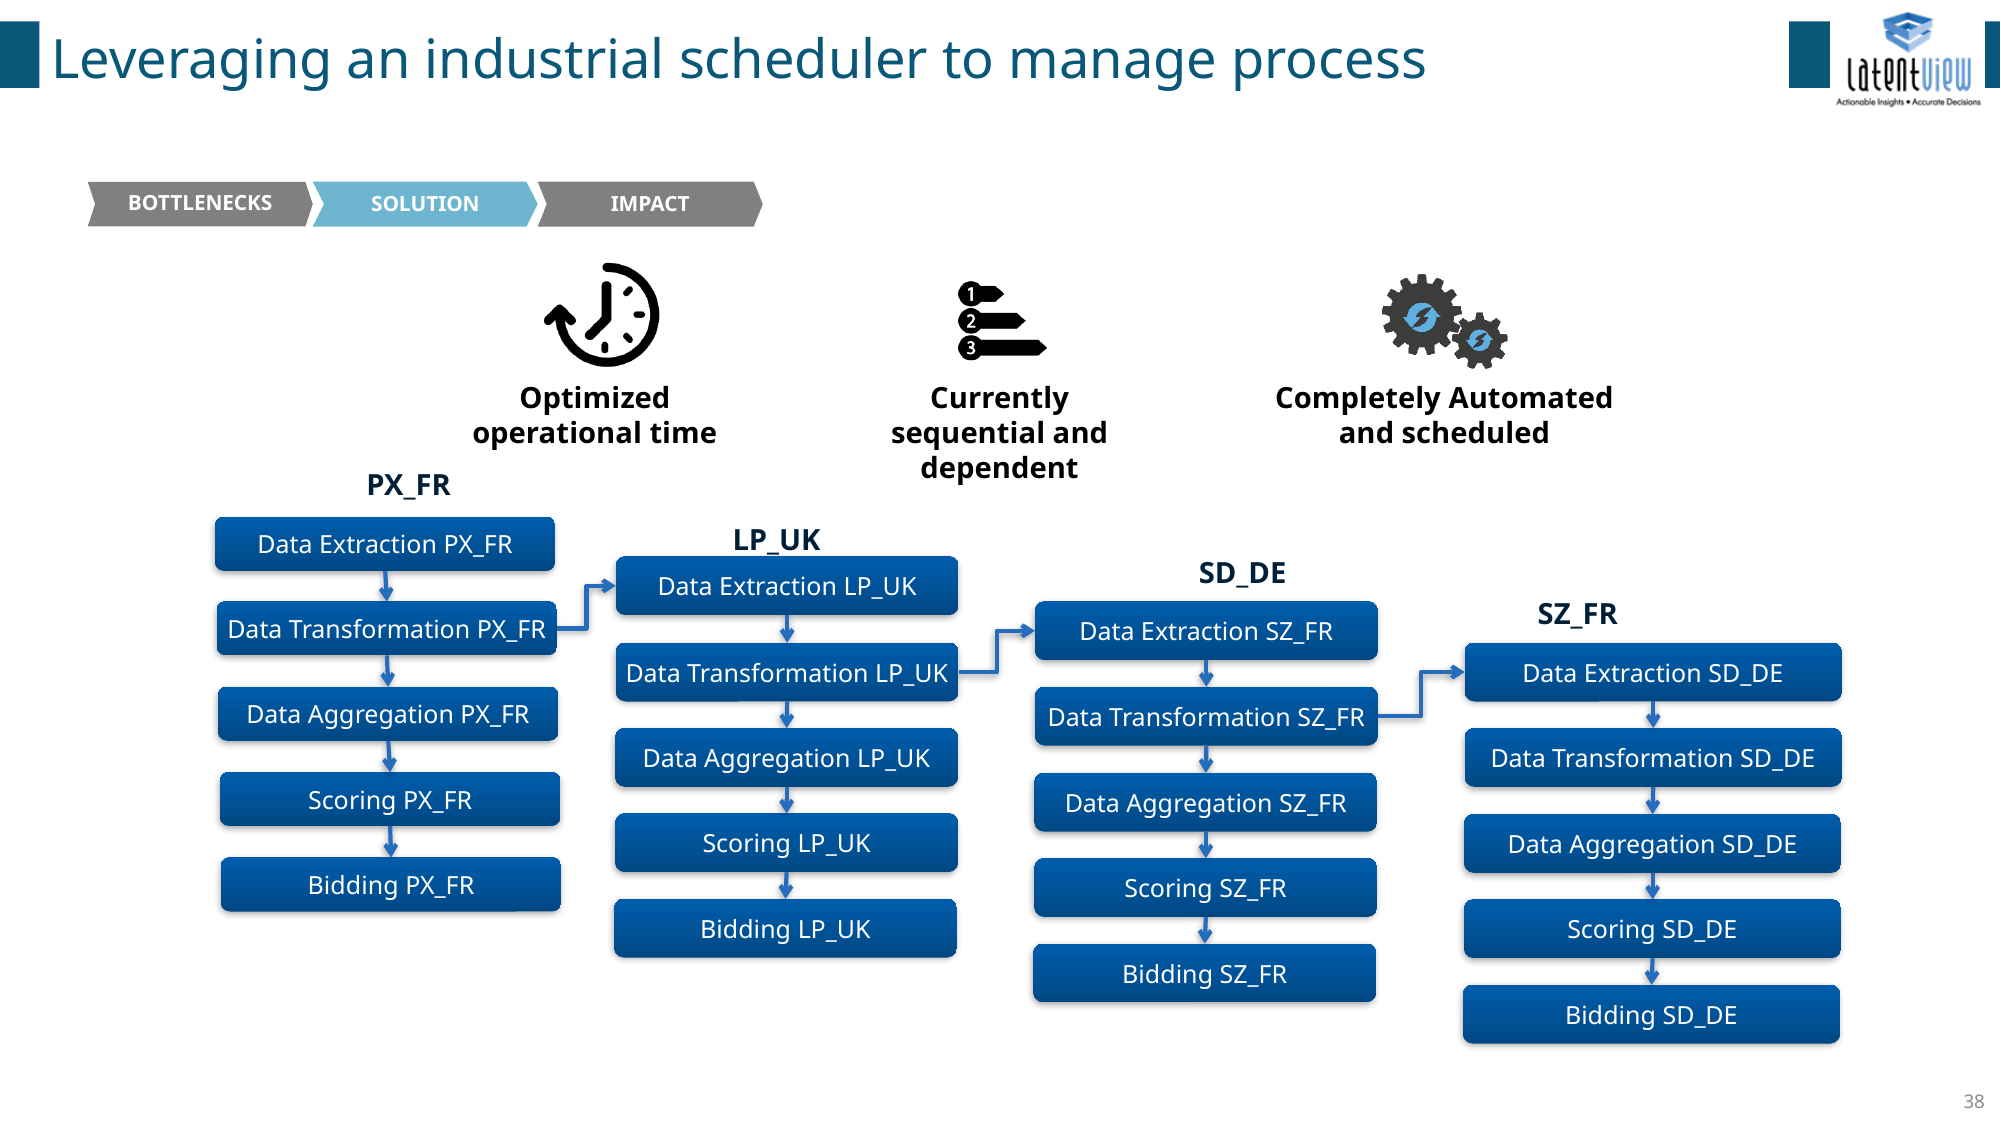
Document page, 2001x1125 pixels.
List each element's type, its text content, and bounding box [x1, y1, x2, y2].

text_box Data Extraction SD_DE [1464, 642, 1842, 702]
text_box Completely Automated and scheduled [1244, 372, 1645, 457]
text_box Scoring LP_UK [615, 813, 959, 873]
text_box Data Transformation PX_FR [216, 601, 558, 656]
text_box Data Aggregation PX_FR [217, 686, 559, 741]
text_box Data Aggregation LP_UK [615, 728, 959, 787]
text_box Data Extraction PX_FR [214, 516, 556, 572]
text_box PX_FR [351, 459, 481, 509]
picture [958, 276, 1047, 365]
text_box Scoring SZ_FR [1034, 858, 1378, 918]
text_box SD_DE [1183, 547, 1314, 597]
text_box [1377, 672, 1465, 717]
text_box LP_UK [717, 513, 848, 564]
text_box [958, 630, 1035, 672]
title Leveraging an industrial scheduler to manage process [39, 12, 1789, 101]
picture [1829, 8, 1985, 110]
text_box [557, 585, 616, 629]
text_box Bidding SD_DE [1462, 984, 1841, 1044]
slide_number 38 [1550, 1083, 2000, 1123]
text_box Optimized operational time [435, 372, 755, 425]
text_box Data Extraction LP_UK [615, 556, 959, 616]
text_box Data Transformation SZ_FR [1034, 686, 1378, 746]
text_box BOTTLENECKS [87, 181, 314, 227]
picture [1380, 274, 1508, 369]
text_box Bidding PX_FR [220, 857, 562, 912]
text_box Bidding SZ_FR [1033, 943, 1377, 1003]
text_box Data Extraction SZ_FR [1034, 601, 1378, 661]
text_box Currently sequential and dependent [839, 372, 1160, 492]
text_box IMPACT [536, 181, 764, 228]
text_box Data Transformation LP_UK [615, 642, 959, 702]
text_box Scoring PX_FR [219, 772, 561, 827]
text_box Data Aggregation SZ_FR [1034, 772, 1378, 832]
text_box Scoring SD_DE [1464, 899, 1842, 959]
text_box Bidding LP_UK [614, 898, 957, 958]
text_box SOLUTION [312, 181, 538, 227]
text_box Data Transformation SD_DE [1464, 728, 1842, 787]
picture [537, 251, 665, 379]
text_box SZ_FR [1522, 588, 1715, 639]
text_box Data Aggregation SD_DE [1464, 814, 1842, 873]
